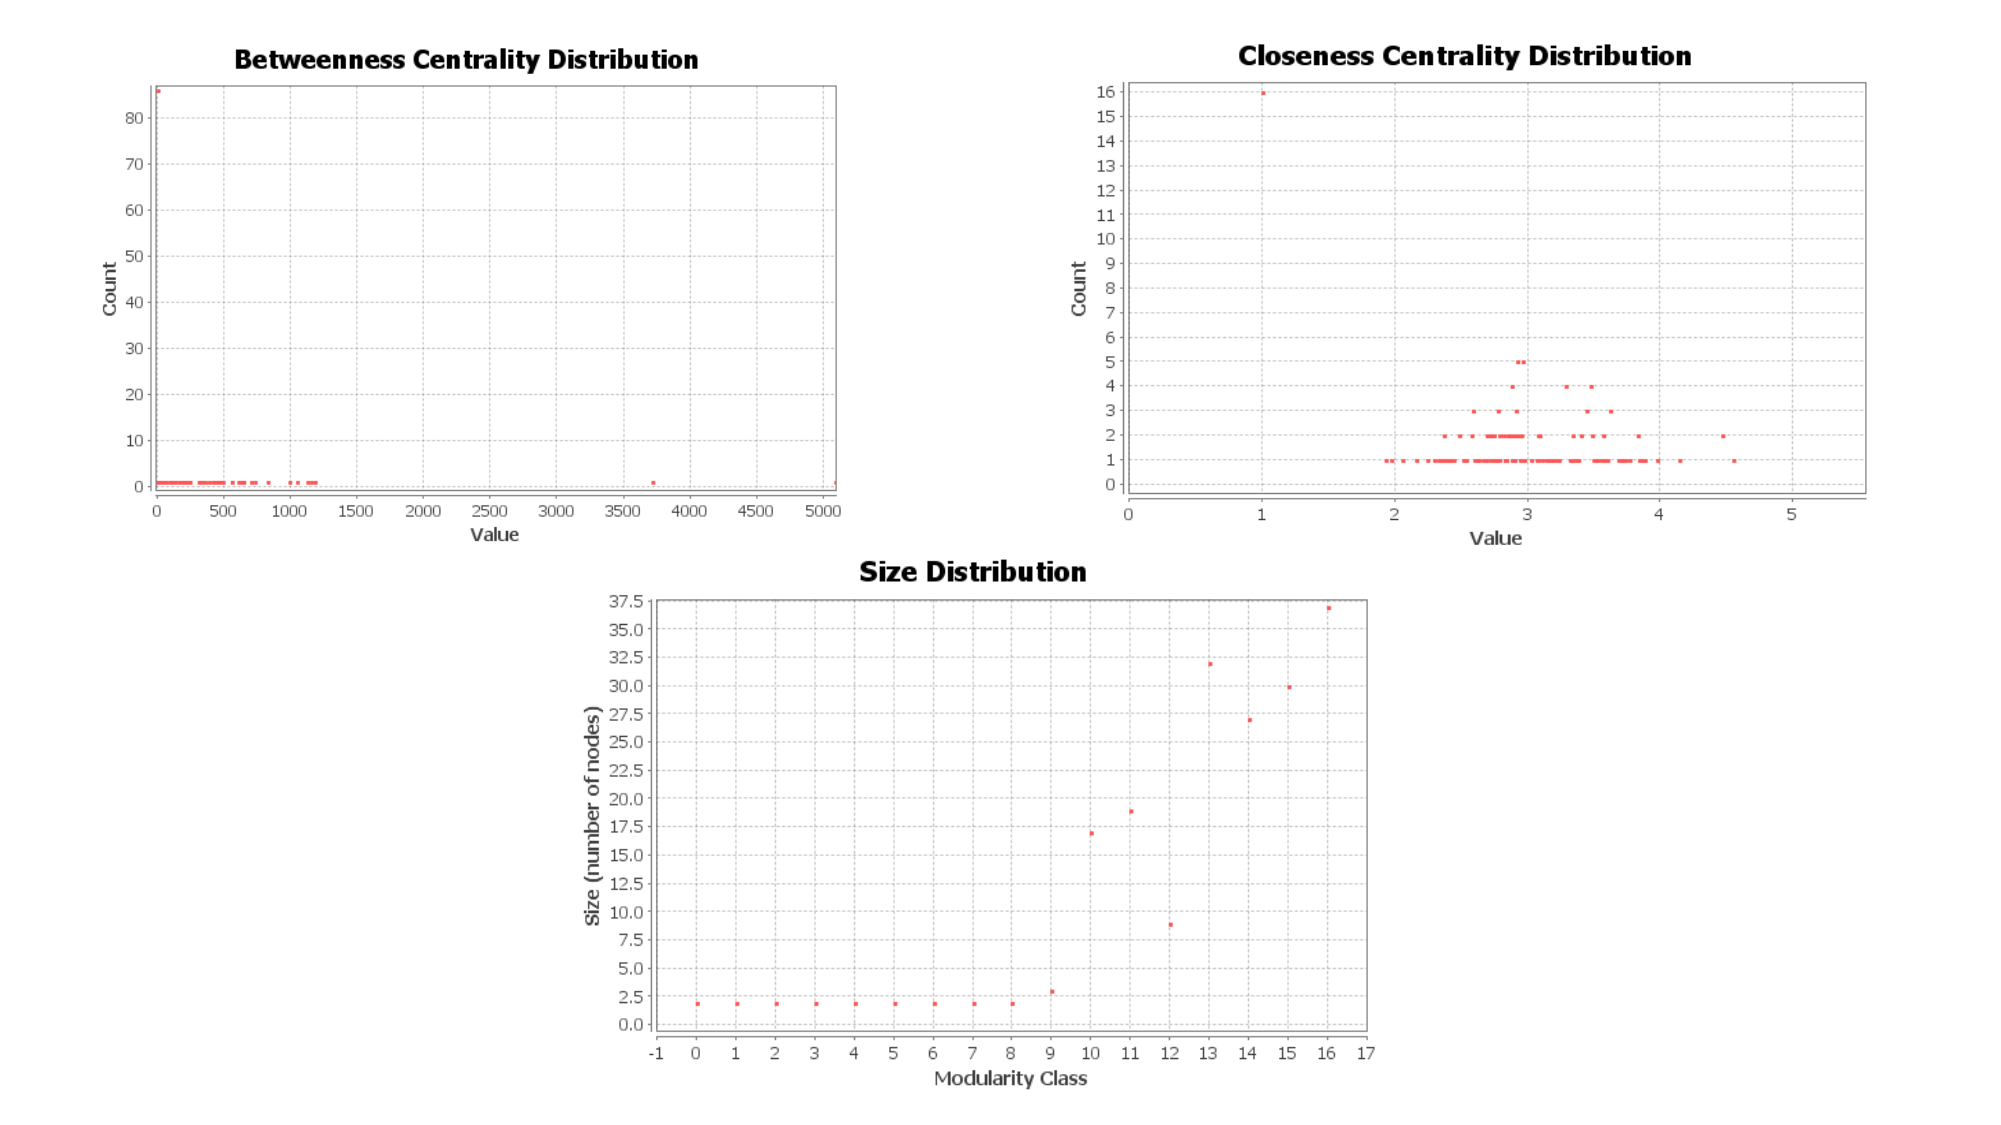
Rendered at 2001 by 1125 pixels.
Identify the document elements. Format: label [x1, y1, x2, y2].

picture [84, 37, 1882, 1099]
